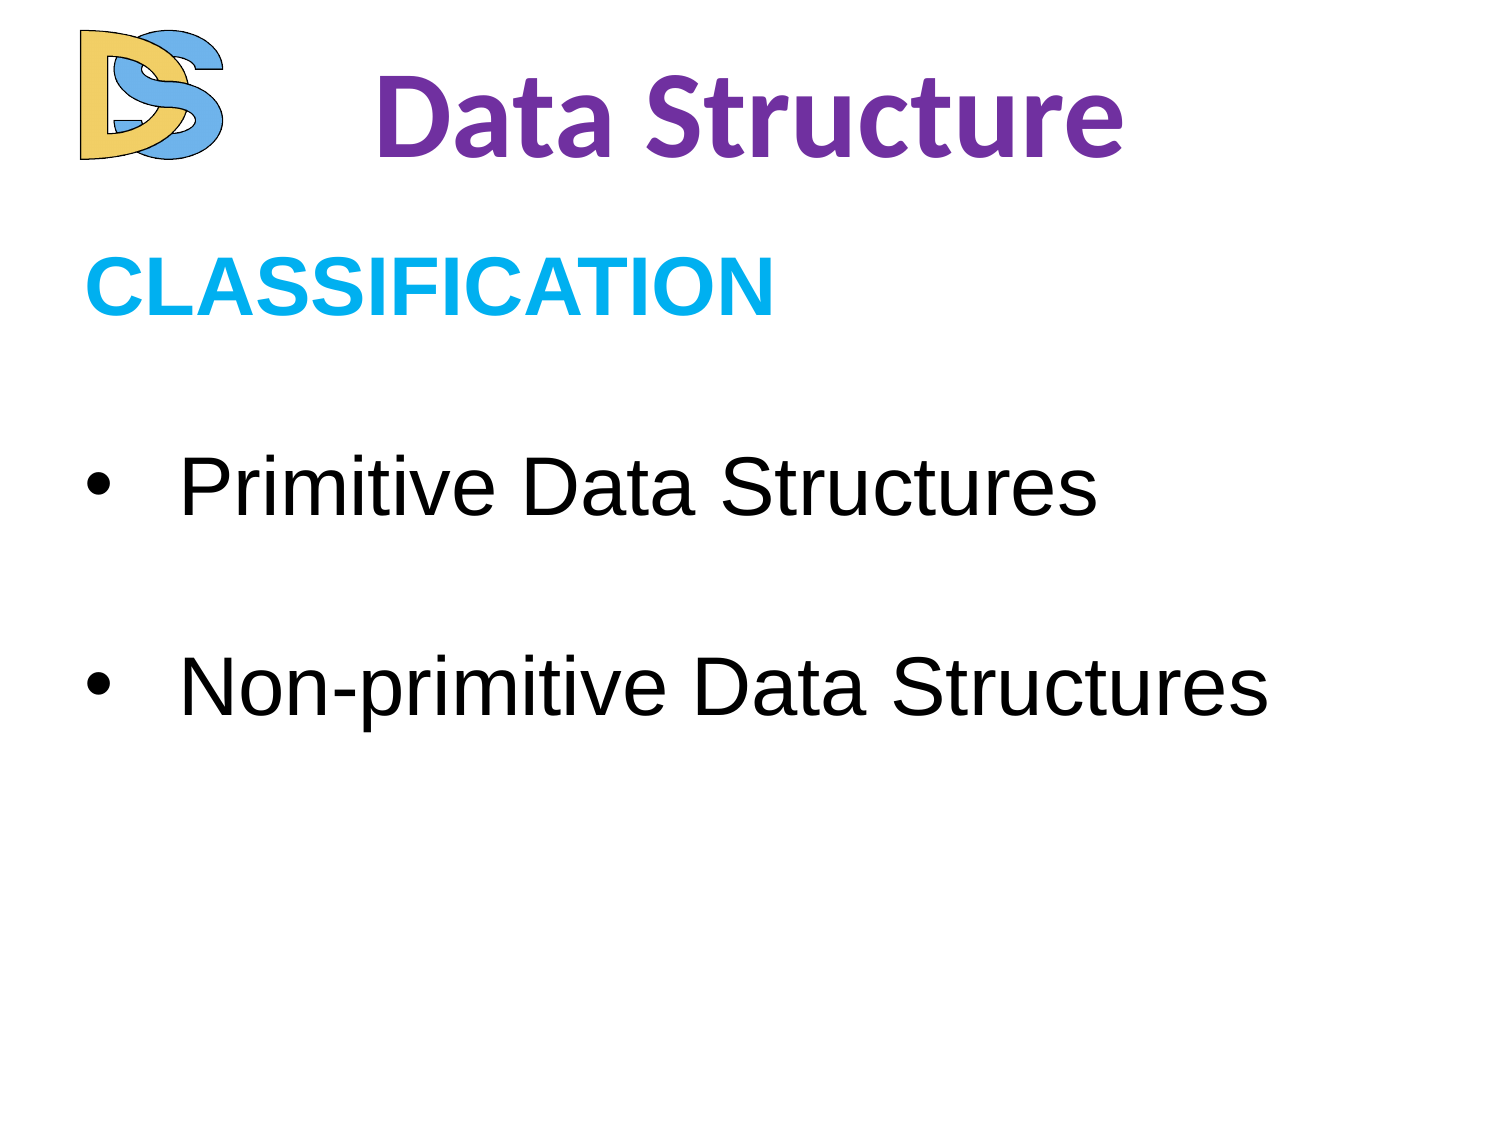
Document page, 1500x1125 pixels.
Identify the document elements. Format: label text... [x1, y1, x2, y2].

text_box CLASSIFICATION Primitive Data Structures Non-primitive Data Structures [69, 224, 1338, 740]
picture [69, 17, 230, 170]
title Data Structure [75, 13, 1425, 201]
